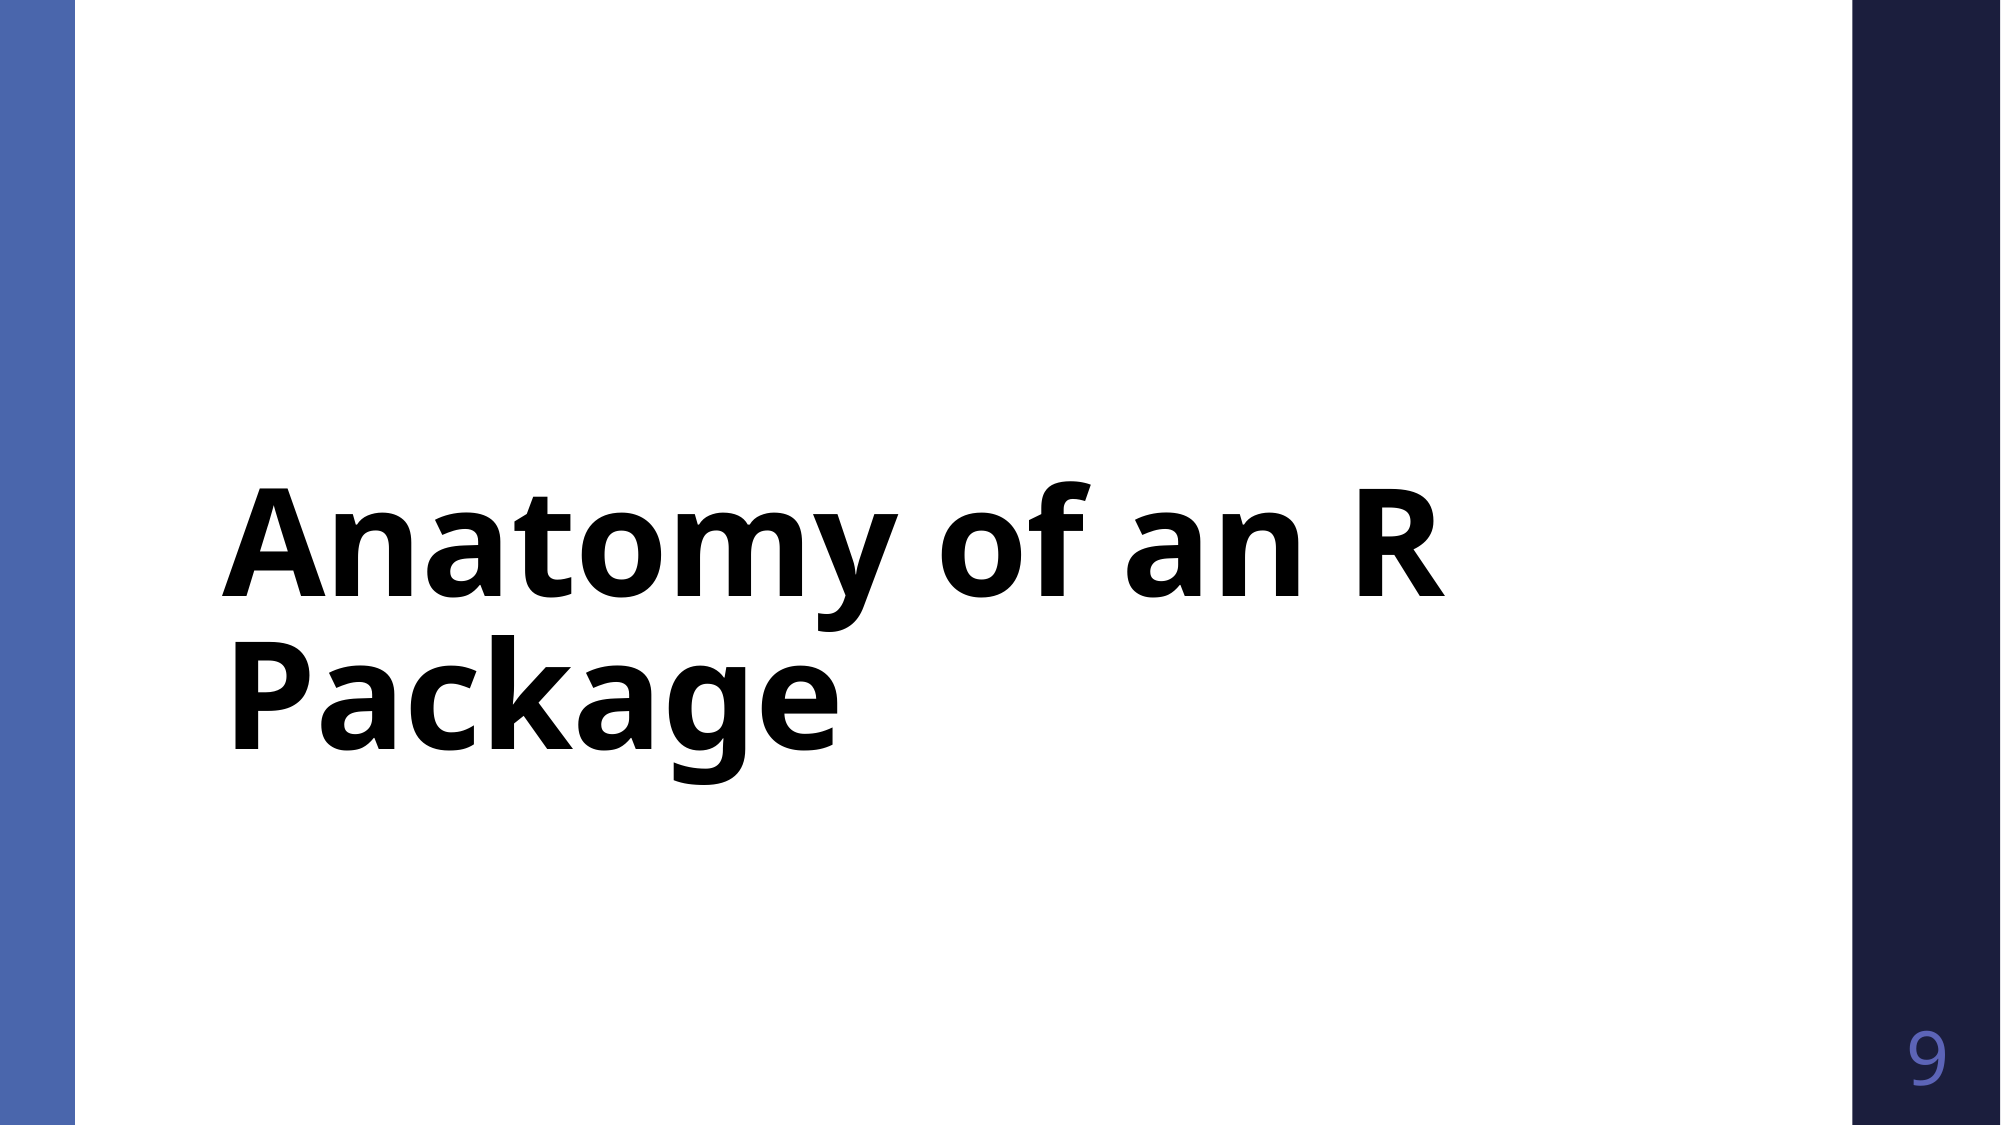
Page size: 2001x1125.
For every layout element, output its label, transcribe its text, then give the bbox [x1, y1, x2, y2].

title Anatomy of an R Package [206, 124, 1752, 788]
slide_number 9 [1852, 1012, 2000, 1110]
